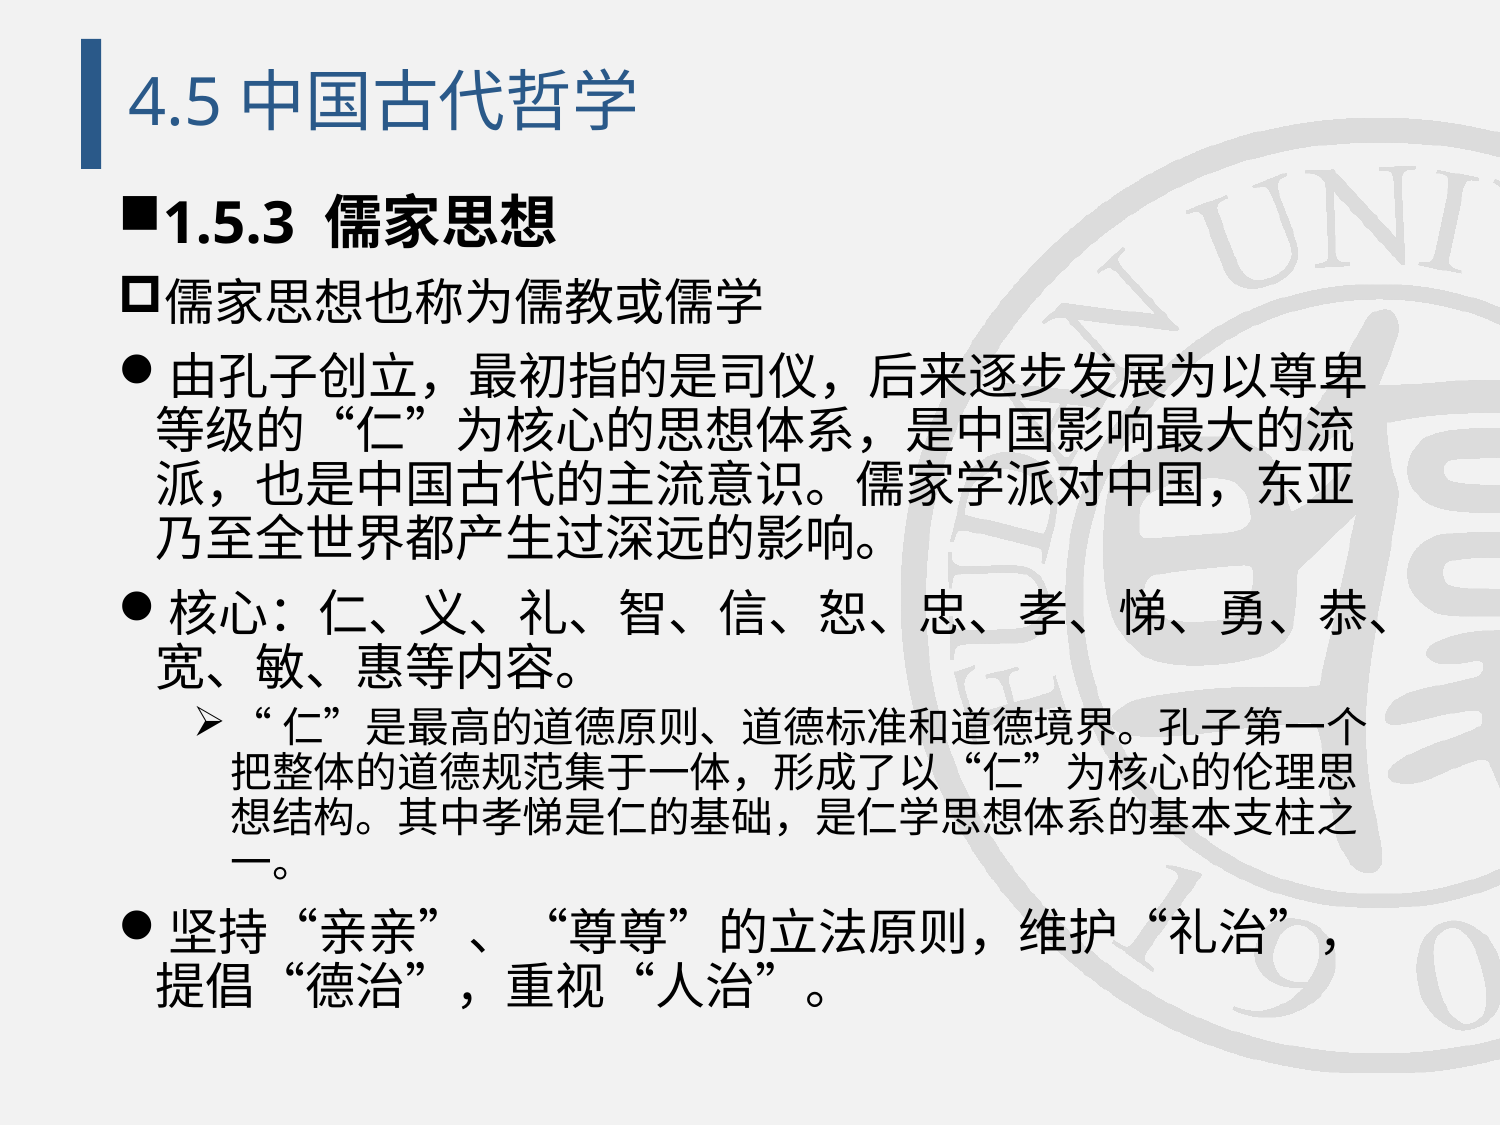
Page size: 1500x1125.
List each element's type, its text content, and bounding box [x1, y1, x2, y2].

title 4.5中国古代哲学 [113, 49, 1387, 159]
list 1.5.3 儒家思想 儒家思想也称为儒教或儒学 由孔子创立，最初指的是司仪，后来逐步发展为以尊卑等级的“仁”为核心的思想体系，是中国影响最大的流派，也是中国古代的主流意识。儒家学派对中国，东亚乃至全世界都产生过深远的影响。 核心：仁、义、礼、智、信、恕、忠、孝、悌、勇、恭、宽、敏、惠等内容。 “仁”是最高的道德原则、道德标准和道德境界。孔子第一个把整体的道德规范集于一体，形成了以“仁”为核心的伦理思想结构。其中孝悌是仁的基础，是仁学思想体系的基本支柱之一。 坚持“亲亲”、“尊尊”的立法原则，维护“礼治”，提倡“德治”，重视“人治”。 [103, 185, 1397, 1014]
